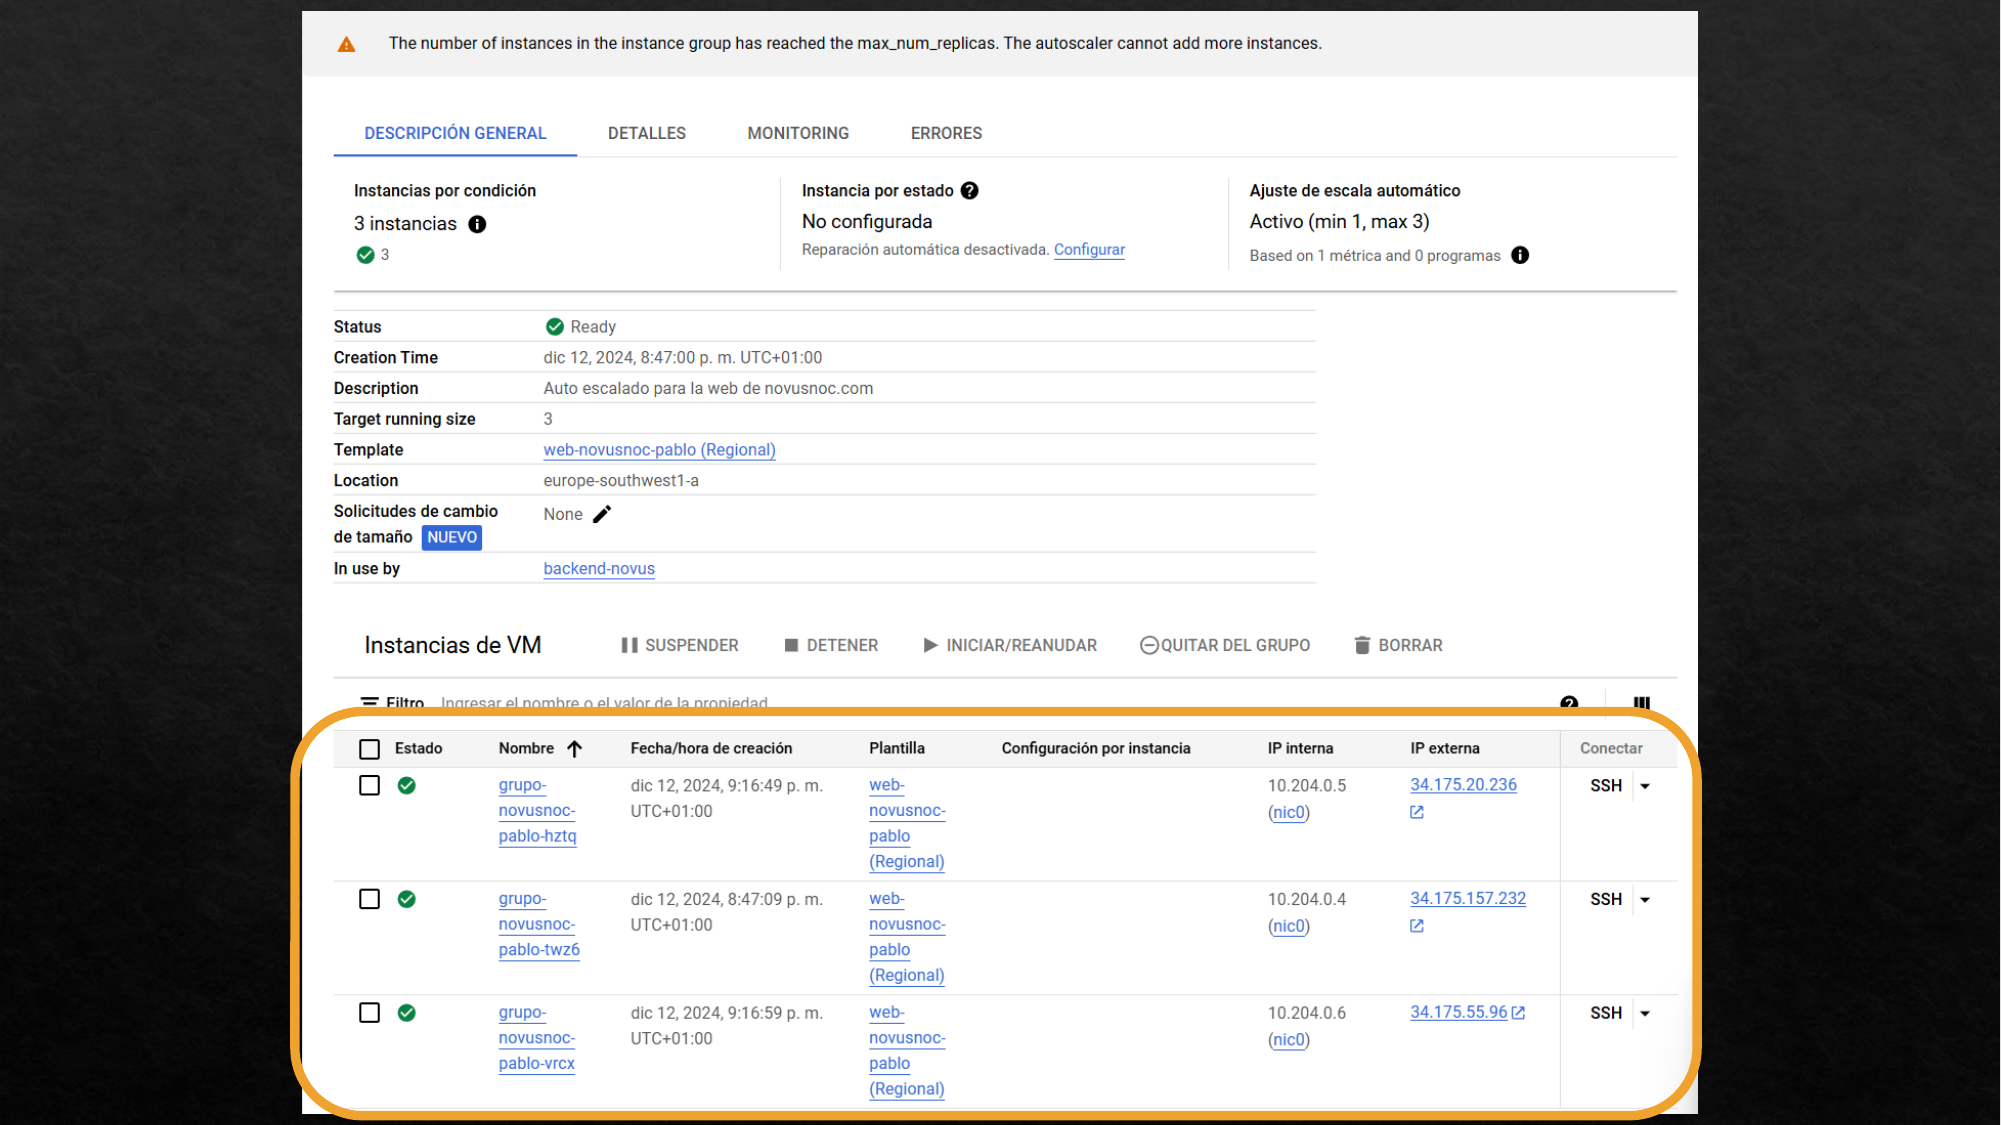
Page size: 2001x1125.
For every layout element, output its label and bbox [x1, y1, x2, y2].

picture [301, 10, 1698, 1115]
